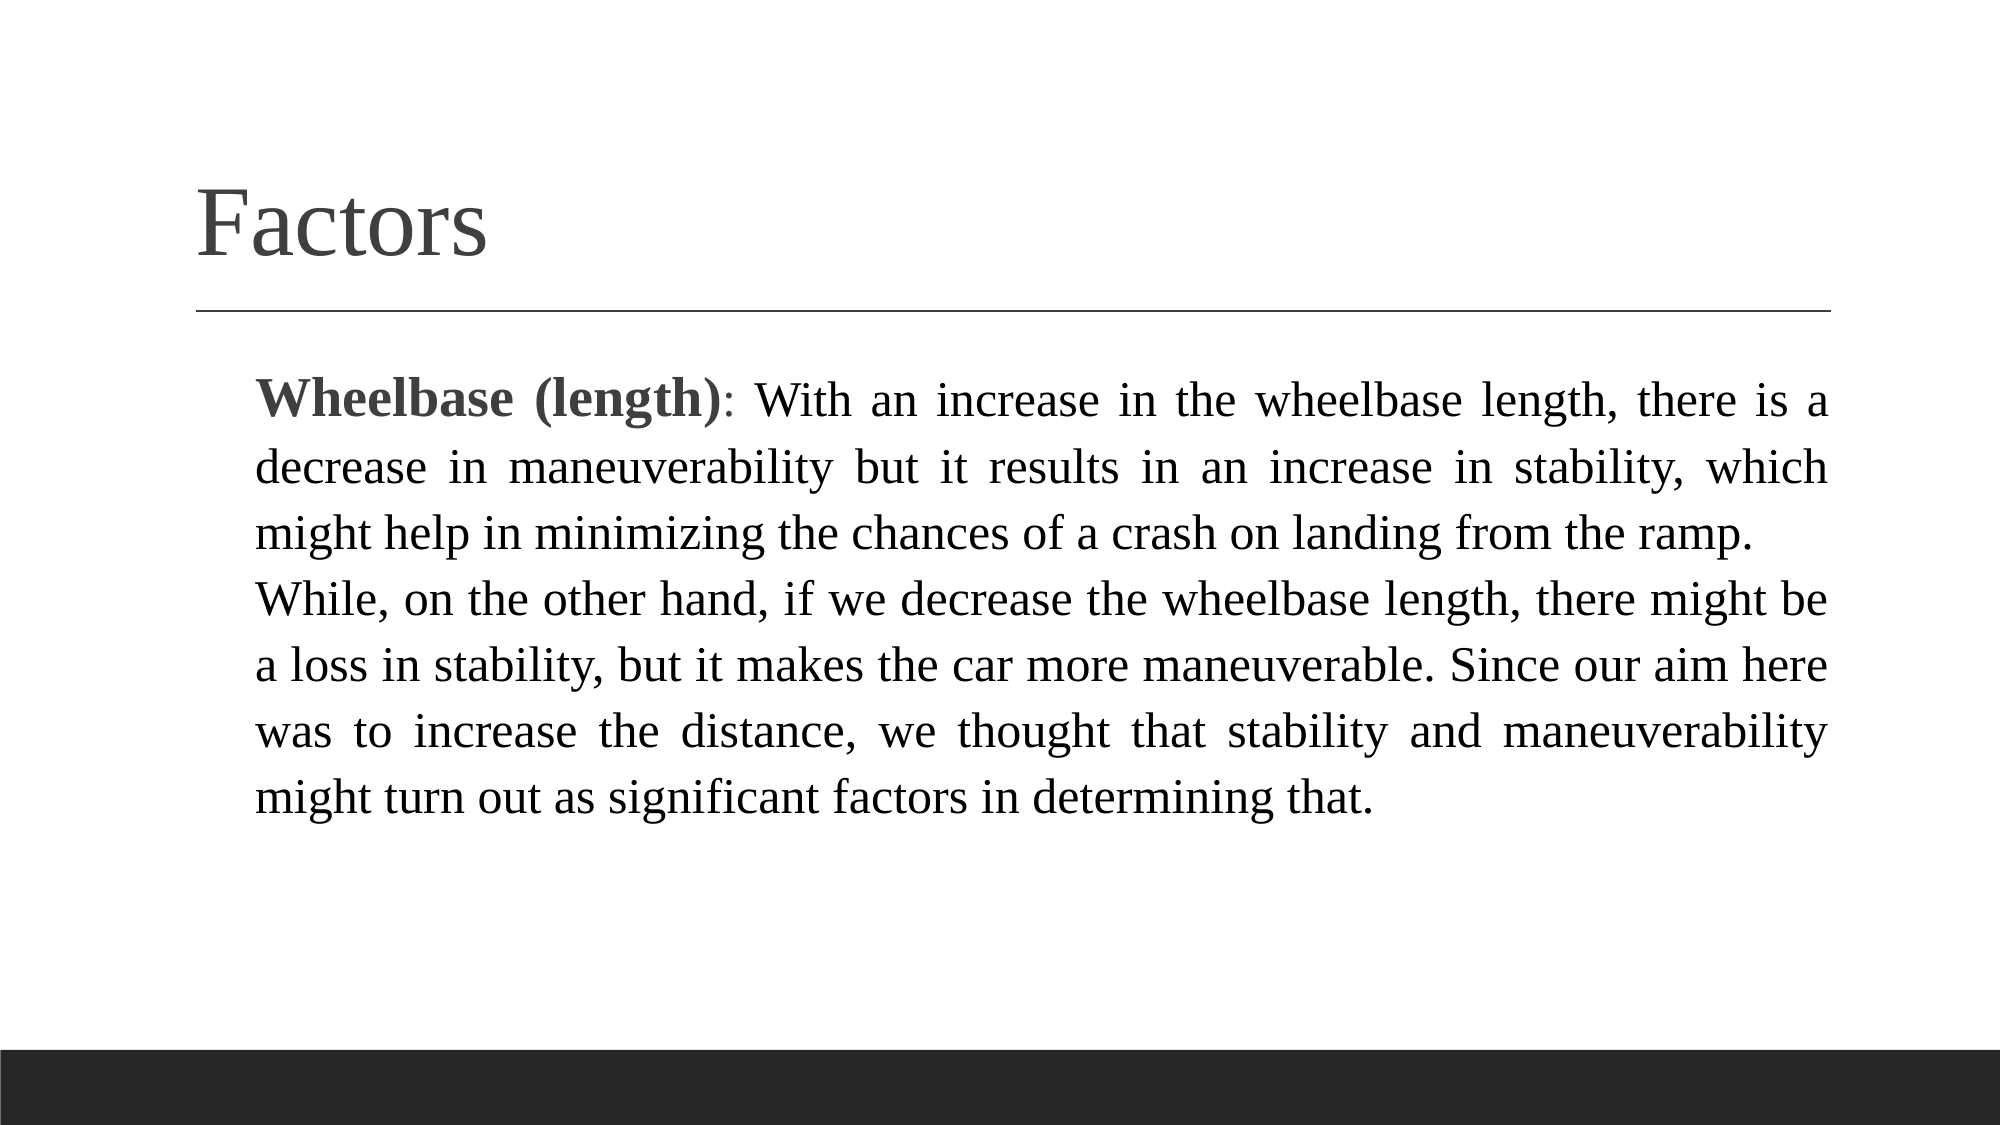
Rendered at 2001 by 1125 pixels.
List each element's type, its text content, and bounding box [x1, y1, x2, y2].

title Factors [180, 47, 1830, 285]
list Wheelbase (length): With an increase in the wheelbase length, there is a decrease in maneuverability but it results in an increase in stability, which might help in minimizing the chances of a crash on landing from the ramp. While, on the other hand, if we decrease the wheelbase length, there might be a loss in stability, but it makes the car more maneuverable. Since our aim here was to increase the distance, we thought that stability and maneuverability might turn out as significant factors in determining that. [180, 345, 1830, 963]
